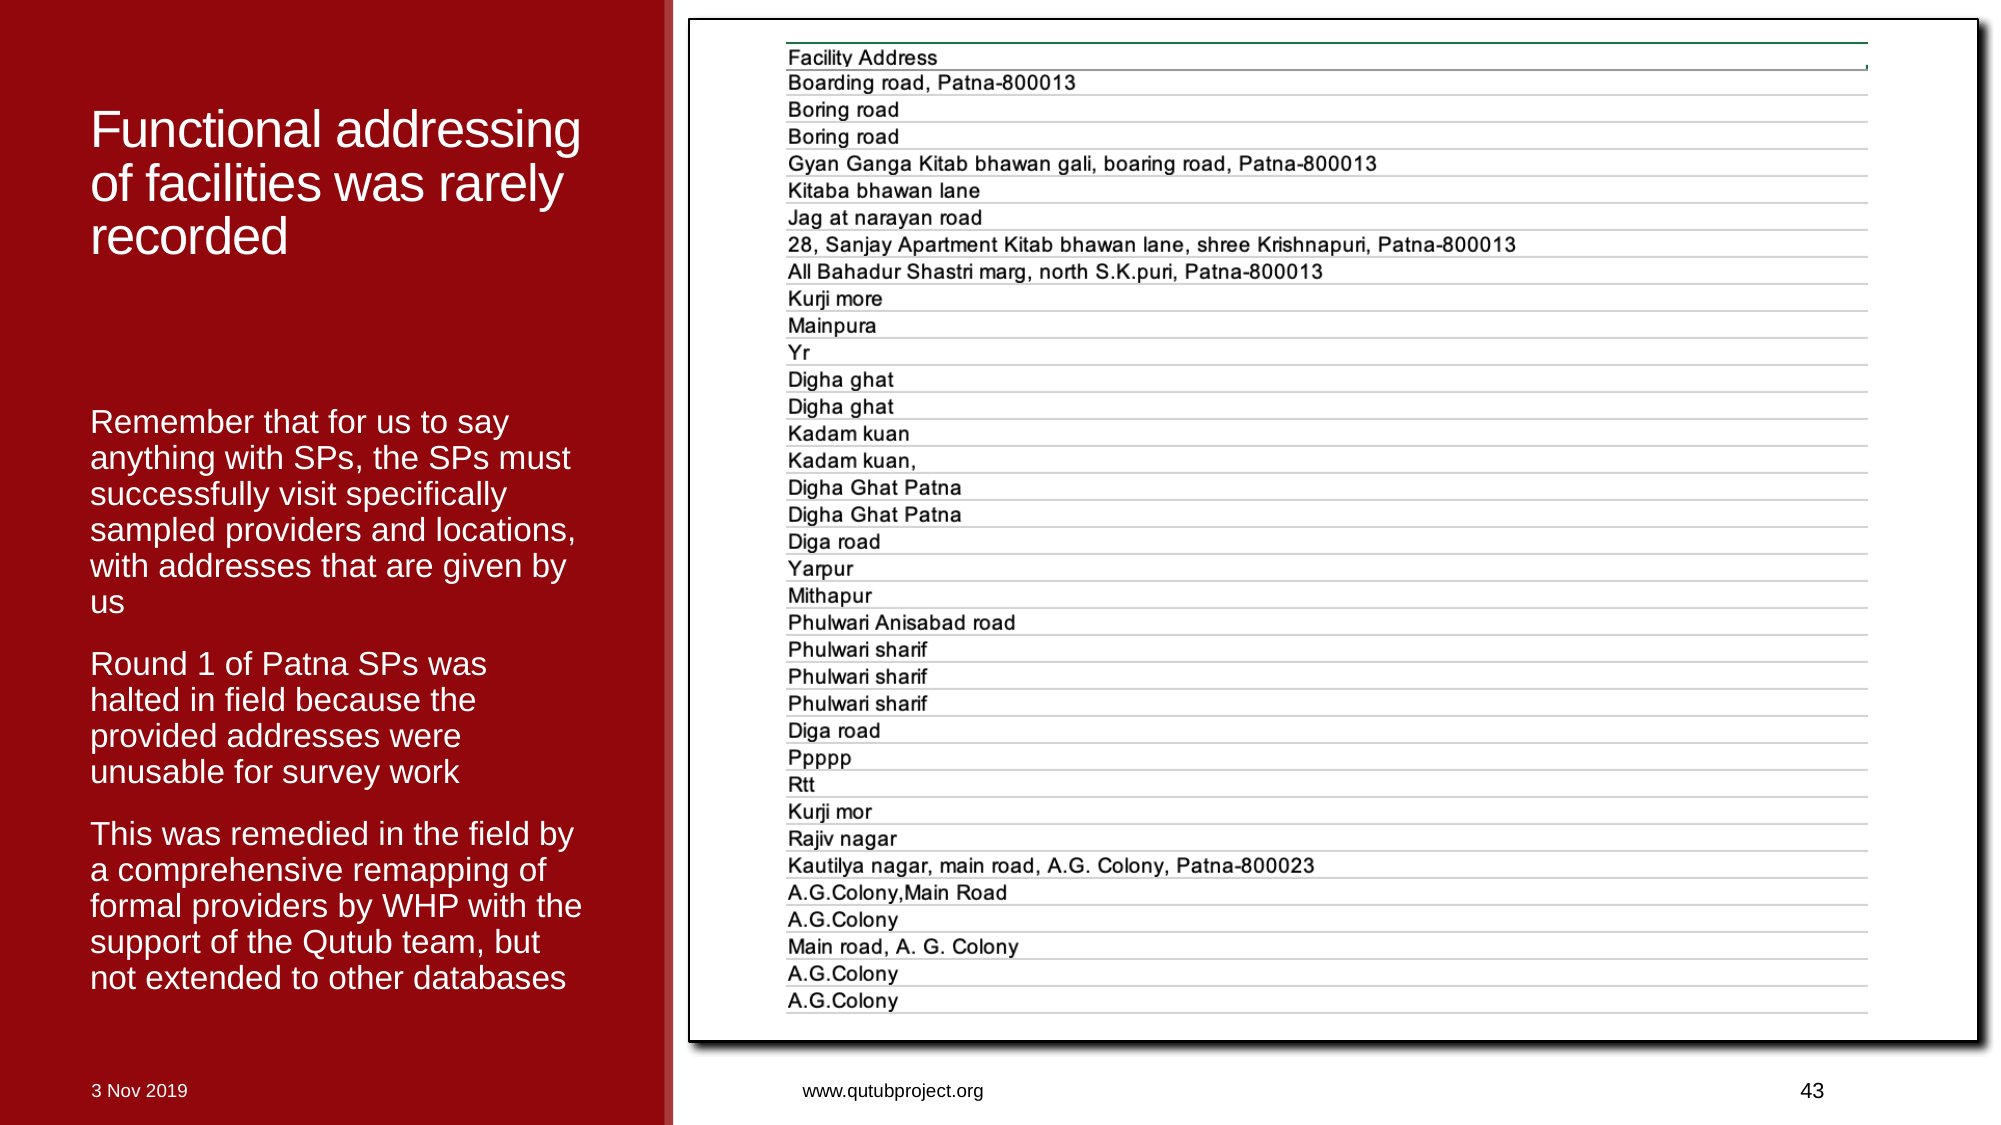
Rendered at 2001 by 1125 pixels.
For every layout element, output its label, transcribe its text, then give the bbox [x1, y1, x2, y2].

list Remember that for us to say anything with SPs, the SPs must successfully visit specifically sampled providers and locations, with addresses that are given by us Round 1 of Patna SPs was halted in field because the provided addresses were unusable for survey work This was remedied in the field by a comprehensive remapping of formal providers by WHP with the support of the Qutub team, but not extended to other databases [75, 396, 600, 1035]
slide_number 43 [1624, 1059, 1840, 1120]
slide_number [76, 1059, 600, 1120]
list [785, 41, 1869, 1015]
footer www.qutubproject.org [787, 1059, 1550, 1120]
title Functional addressing of facilities was rarely recorded [75, 97, 600, 347]
